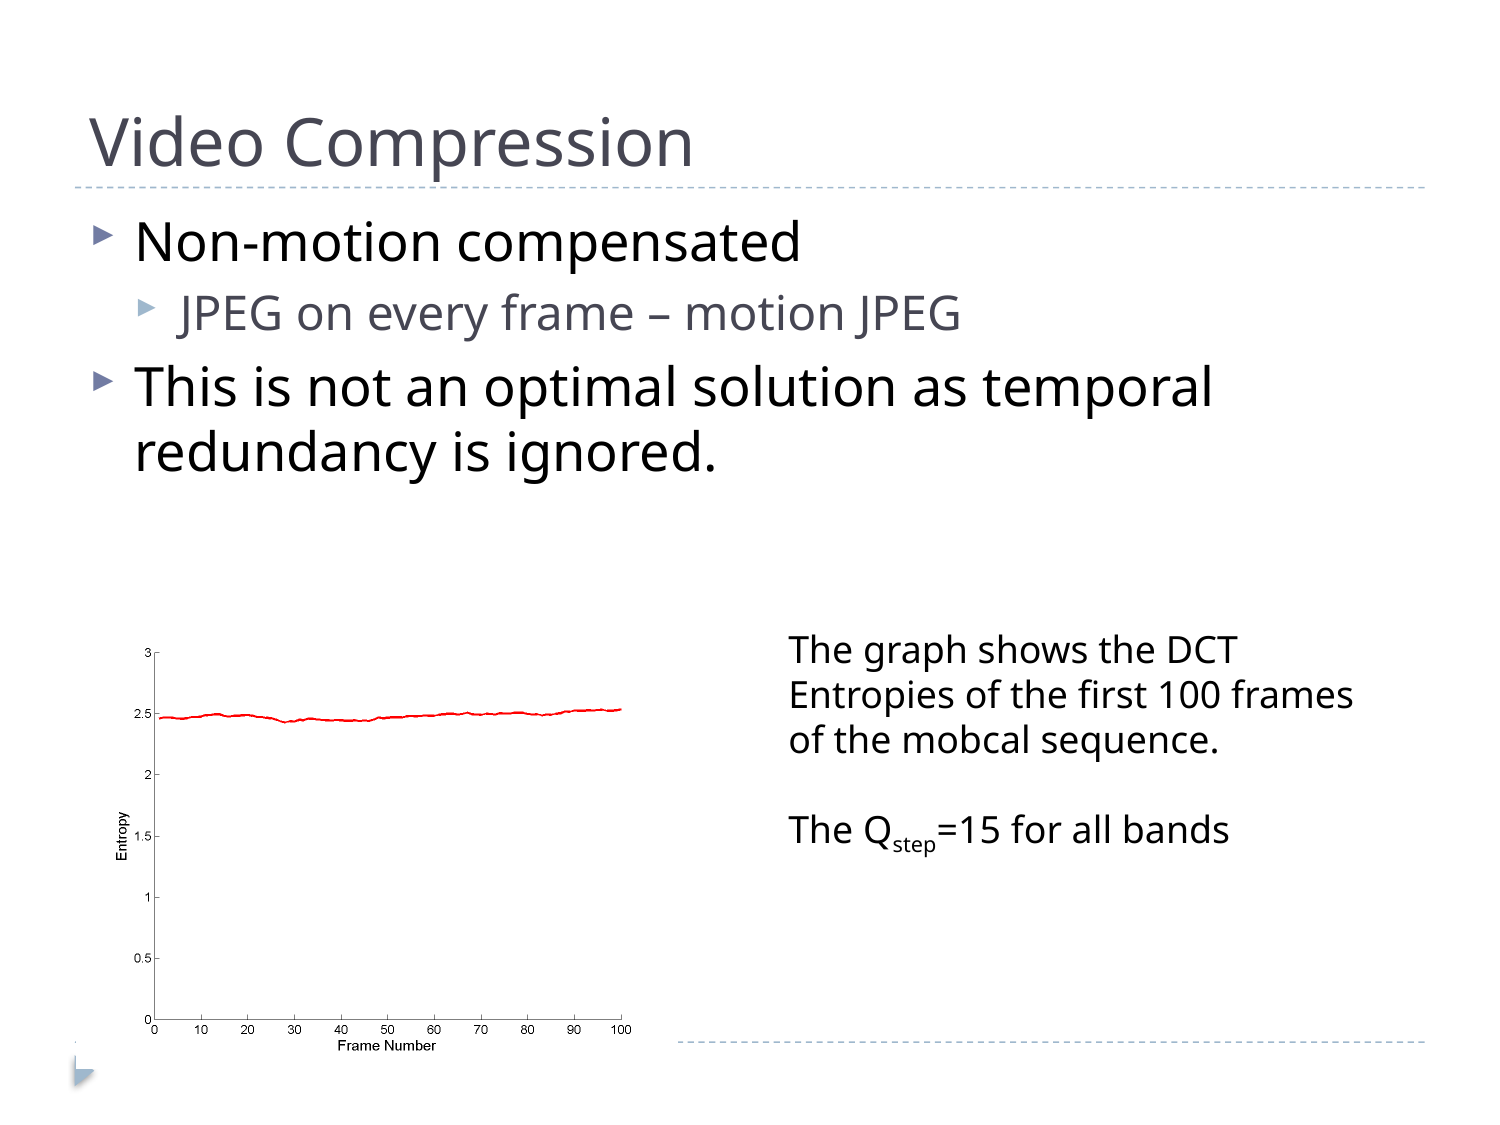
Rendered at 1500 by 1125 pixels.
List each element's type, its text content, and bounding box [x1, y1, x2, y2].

title Video Compression [75, 24, 1425, 188]
picture [76, 618, 678, 1070]
text_box The graph shows the DCT Entropies of the first 100 frames of the mobcal sequence. The Qstep=15 for all bands [773, 618, 1400, 865]
list Non-motion compensated JPEG on every frame – motion JPEG This is not an optimal solution as temporal redundancy is ignored. [75, 200, 1425, 1010]
